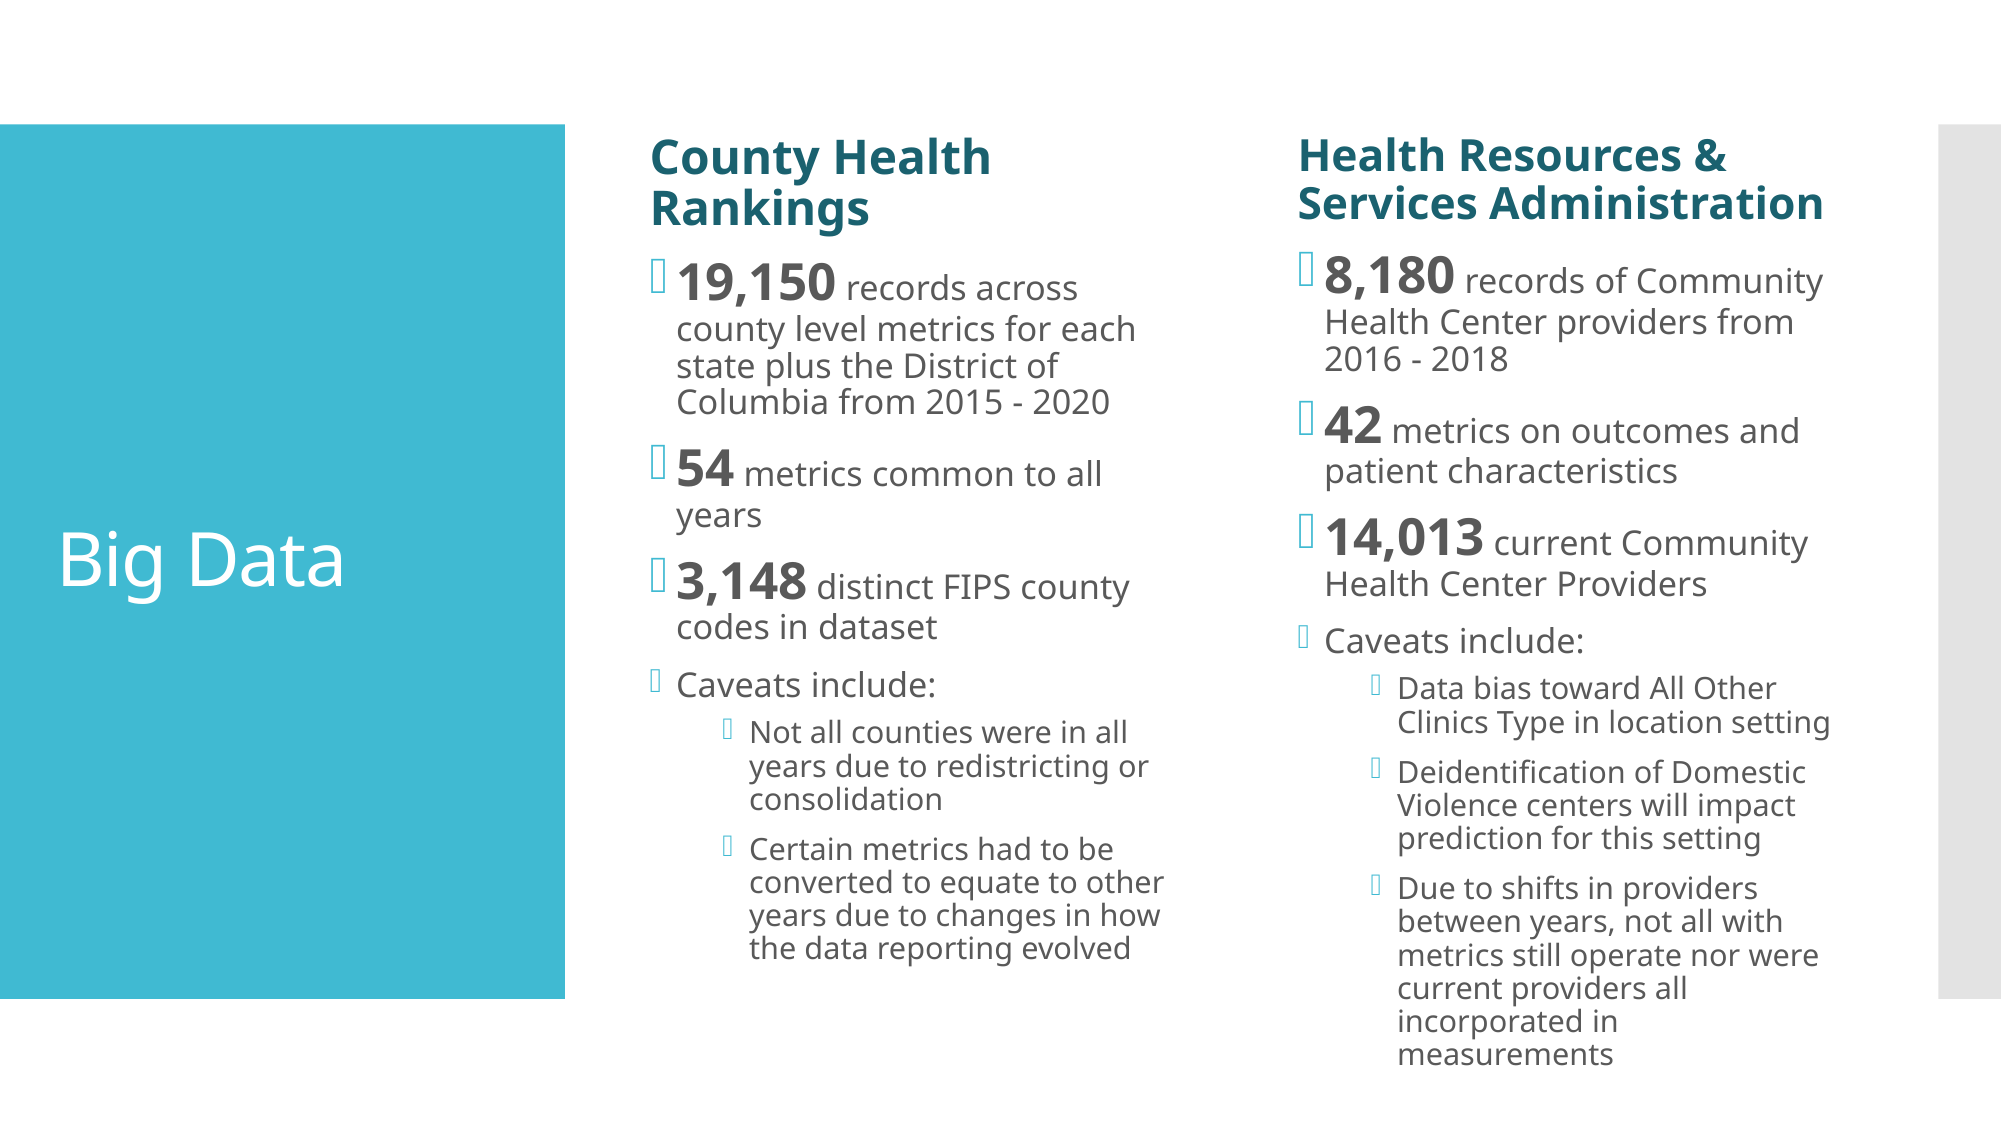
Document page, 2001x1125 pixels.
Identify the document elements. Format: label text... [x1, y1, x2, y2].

title Big Data [41, 184, 525, 940]
list Health Resources & Services Administration 8,180 records of Community Health Center providers from 2016 - 2018 42 metrics on outcomes and patient characteristics 14,013 current Community Health Center Providers Caveats include: Data bias toward All Other Clinics Type in location setting Deidentification of Domestic Violence centers will impact prediction for this setting Due to shifts in providers between years, not all with metrics still operate nor were current providers all incorporated in measurements [1282, 125, 1853, 1098]
list County Health Rankings 19,150 records across county level metrics for each state plus the District of Columbia from 2015 - 2020 54 metrics common to all years 3,148 distinct FIPS county codes in dataset Caveats include: Not all counties were in all years due to redistricting or consolidation Certain metrics had to be converted to equate to other years due to changes in how the data reporting evolved [634, 125, 1205, 983]
